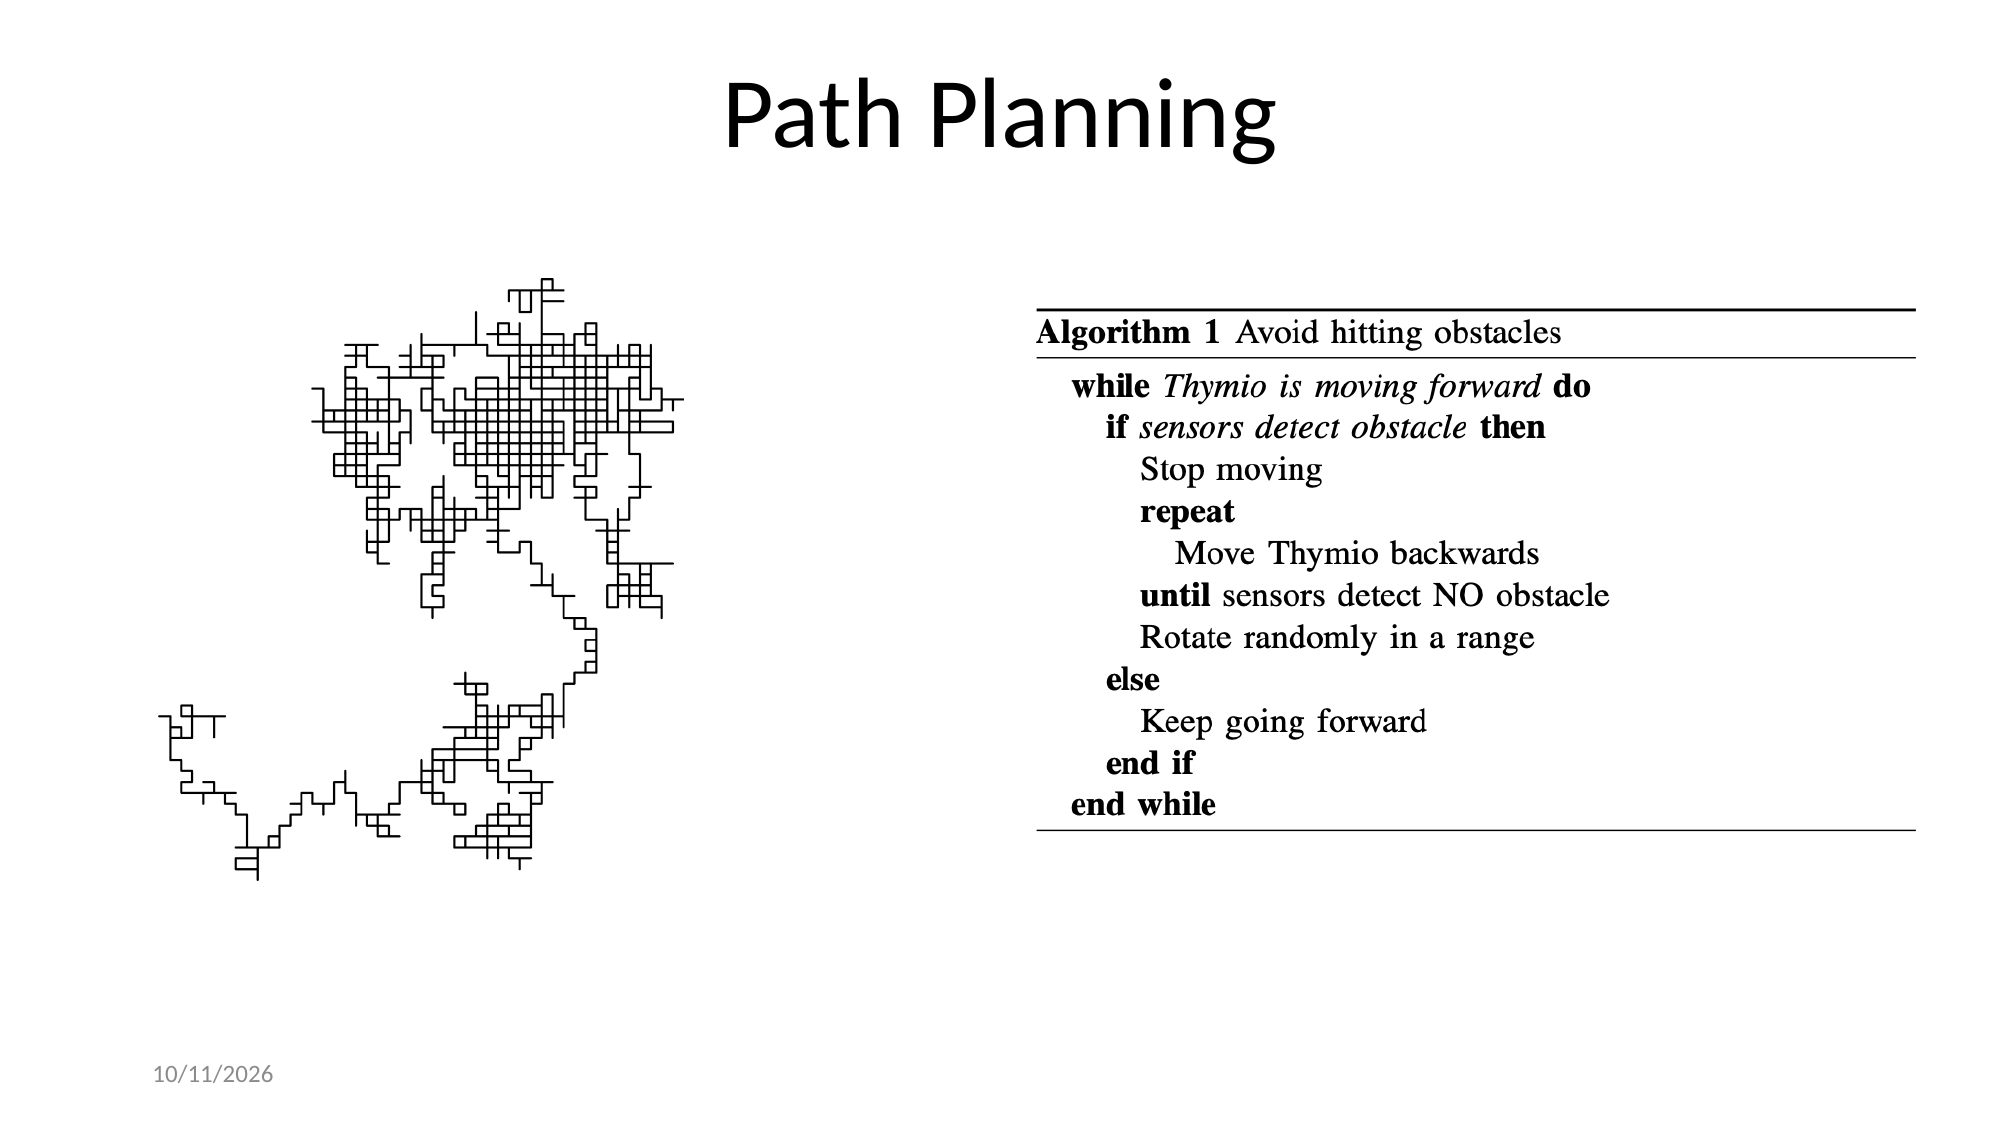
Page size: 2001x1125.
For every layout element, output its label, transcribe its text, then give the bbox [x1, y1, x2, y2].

text_box Path Planning [707, 40, 1293, 175]
picture [998, 290, 1934, 857]
picture [158, 278, 684, 881]
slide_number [137, 1042, 588, 1103]
